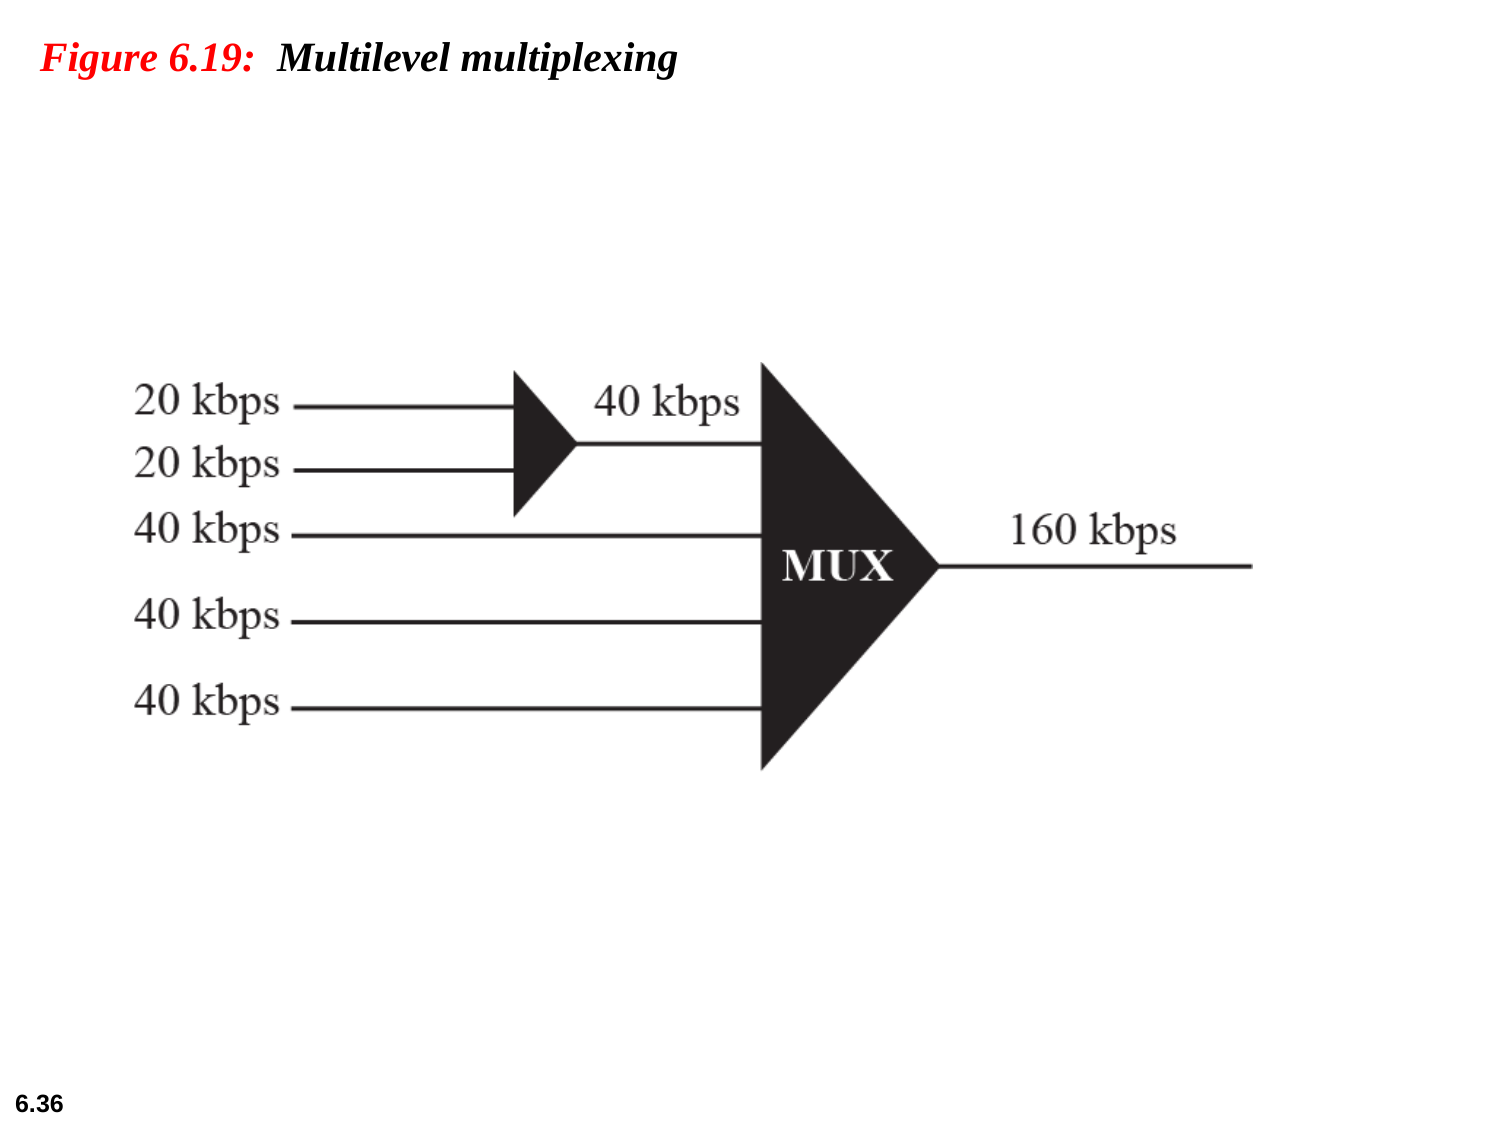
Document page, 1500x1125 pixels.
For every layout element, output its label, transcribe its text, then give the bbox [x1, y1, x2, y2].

picture [134, 362, 1254, 772]
text_box Figure 6.19: Multilevel multiplexing [24, 22, 1363, 87]
text_box 6.36 [0, 1049, 313, 1125]
